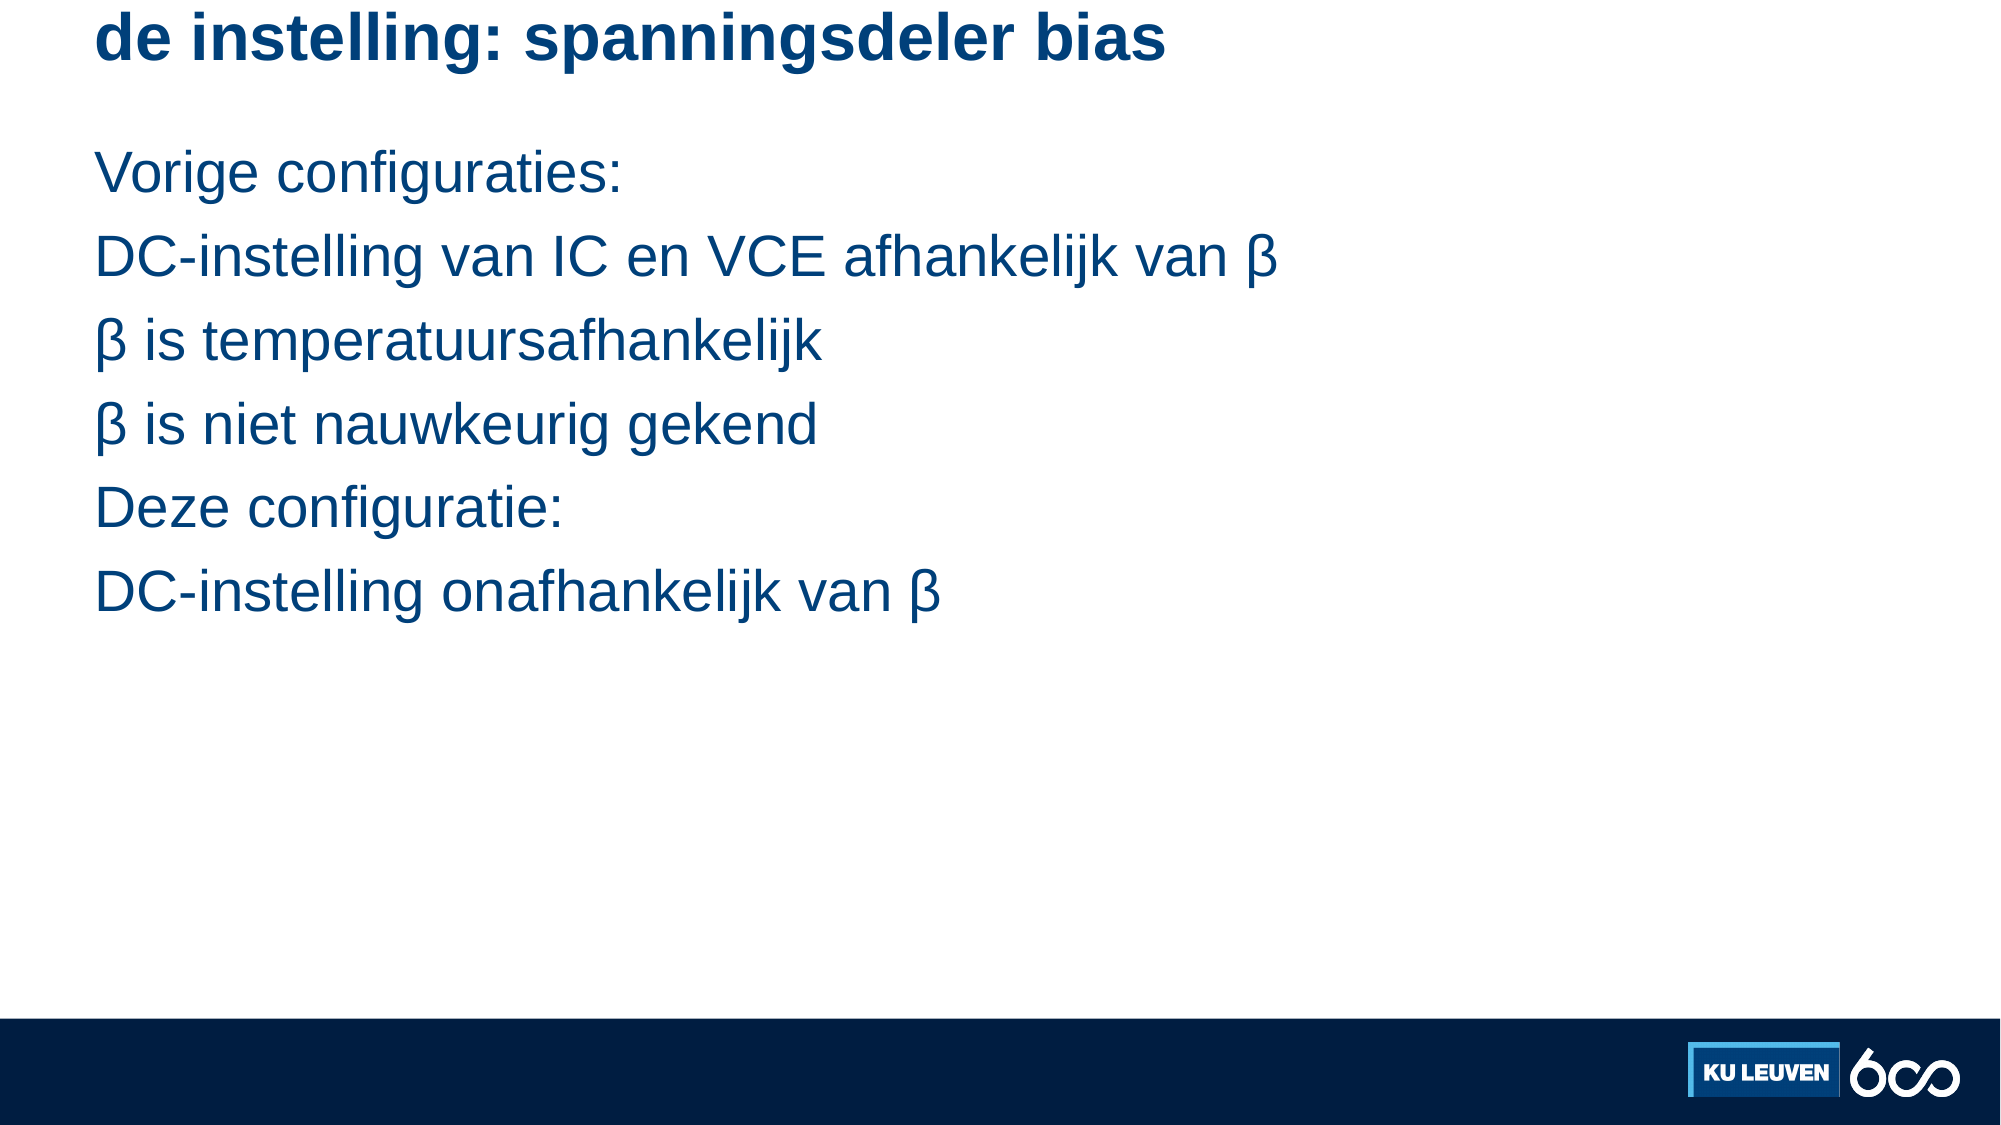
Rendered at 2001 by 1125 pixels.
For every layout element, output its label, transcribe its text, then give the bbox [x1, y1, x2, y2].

list Vorige configuraties: DC-instelling van IC en VCE afhankelijk van β β is temperatuursafhankelijk β is niet nauwkeurig gekend Deze configuratie: DC-instelling onafhankelijk van β [94, 142, 1900, 781]
title de instelling: spanningsdeler bias [94, 2, 1906, 110]
picture [1688, 1042, 1960, 1097]
